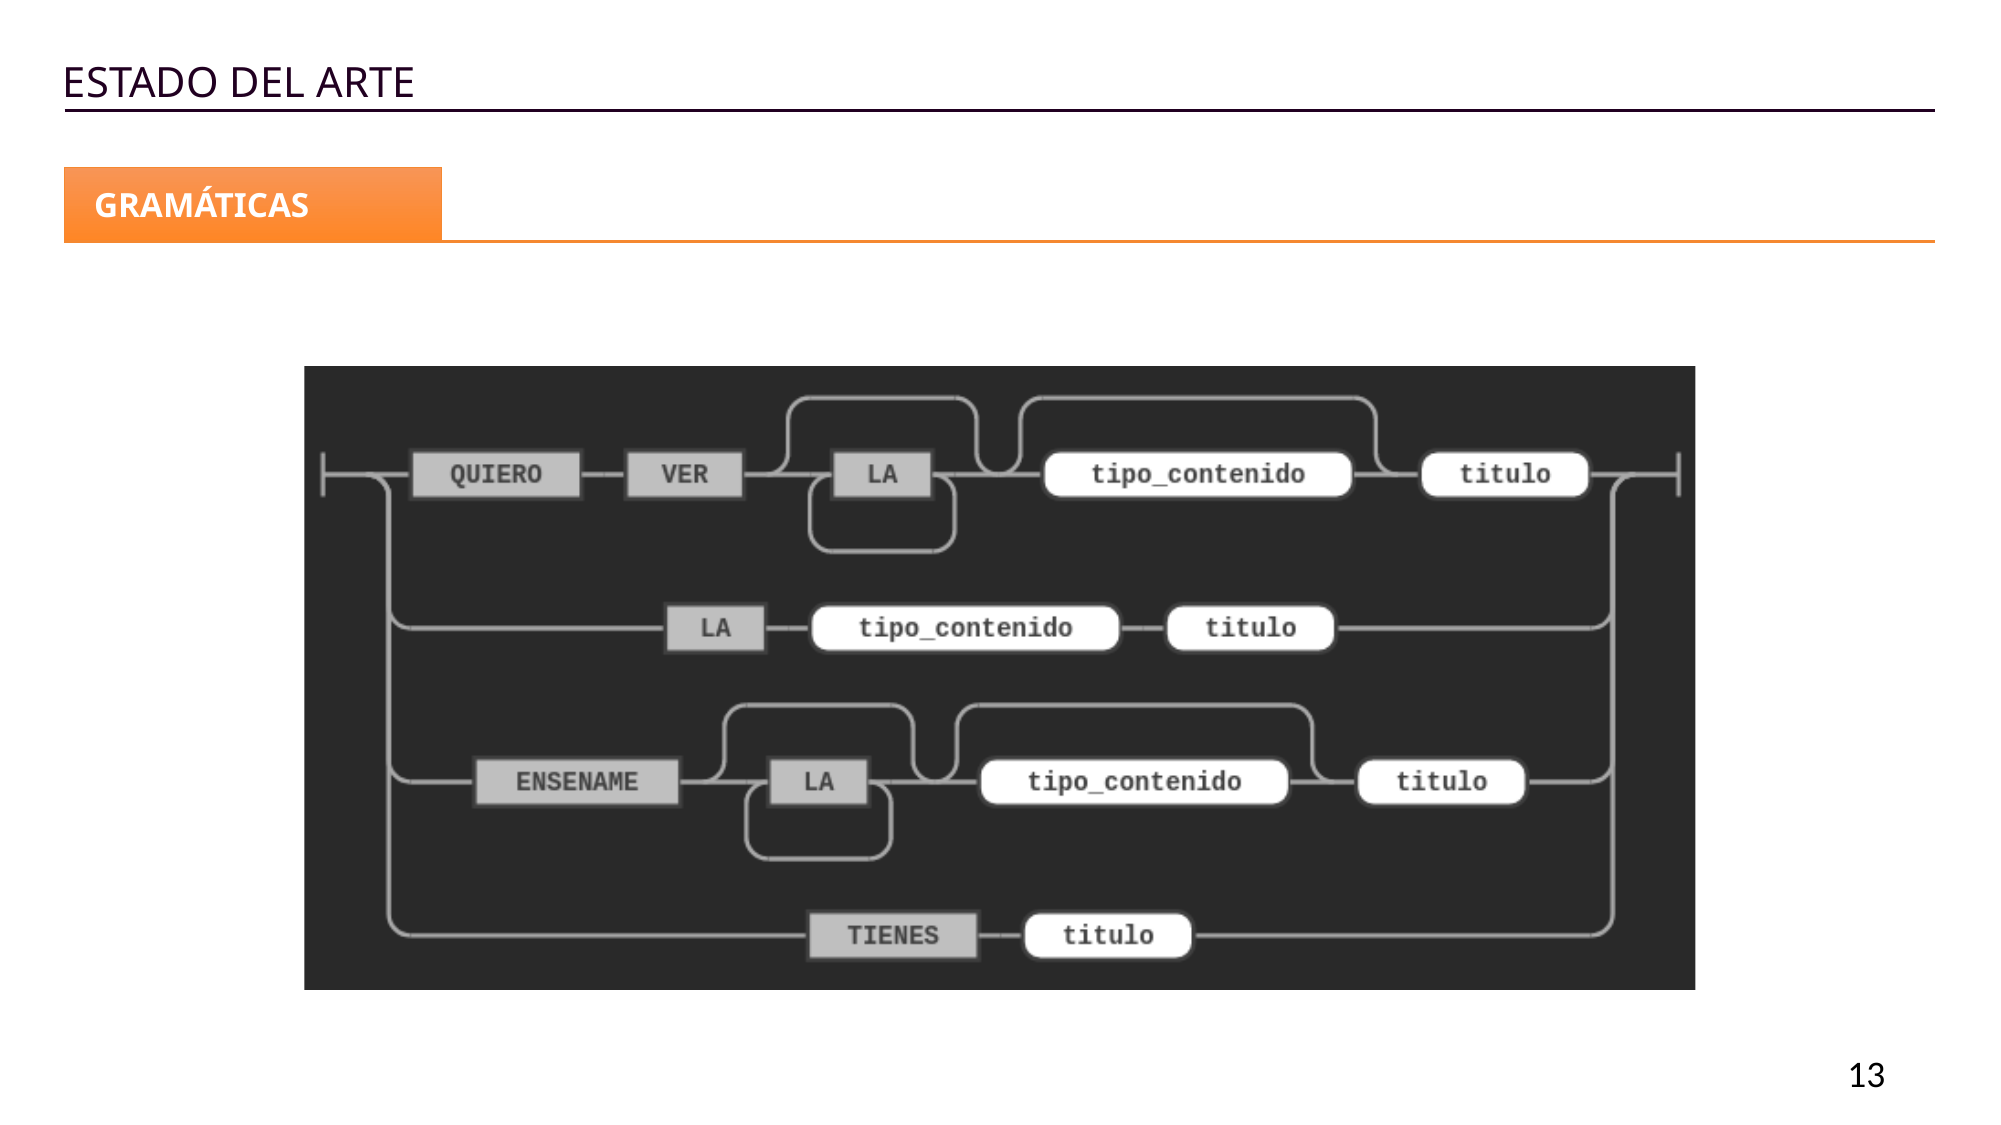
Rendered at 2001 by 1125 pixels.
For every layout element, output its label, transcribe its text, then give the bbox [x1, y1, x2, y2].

slide_number 13 [1433, 1042, 1900, 1103]
picture [304, 366, 1696, 990]
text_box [64, 167, 1936, 242]
list ESTADO DEL ARTE [47, 54, 1953, 117]
